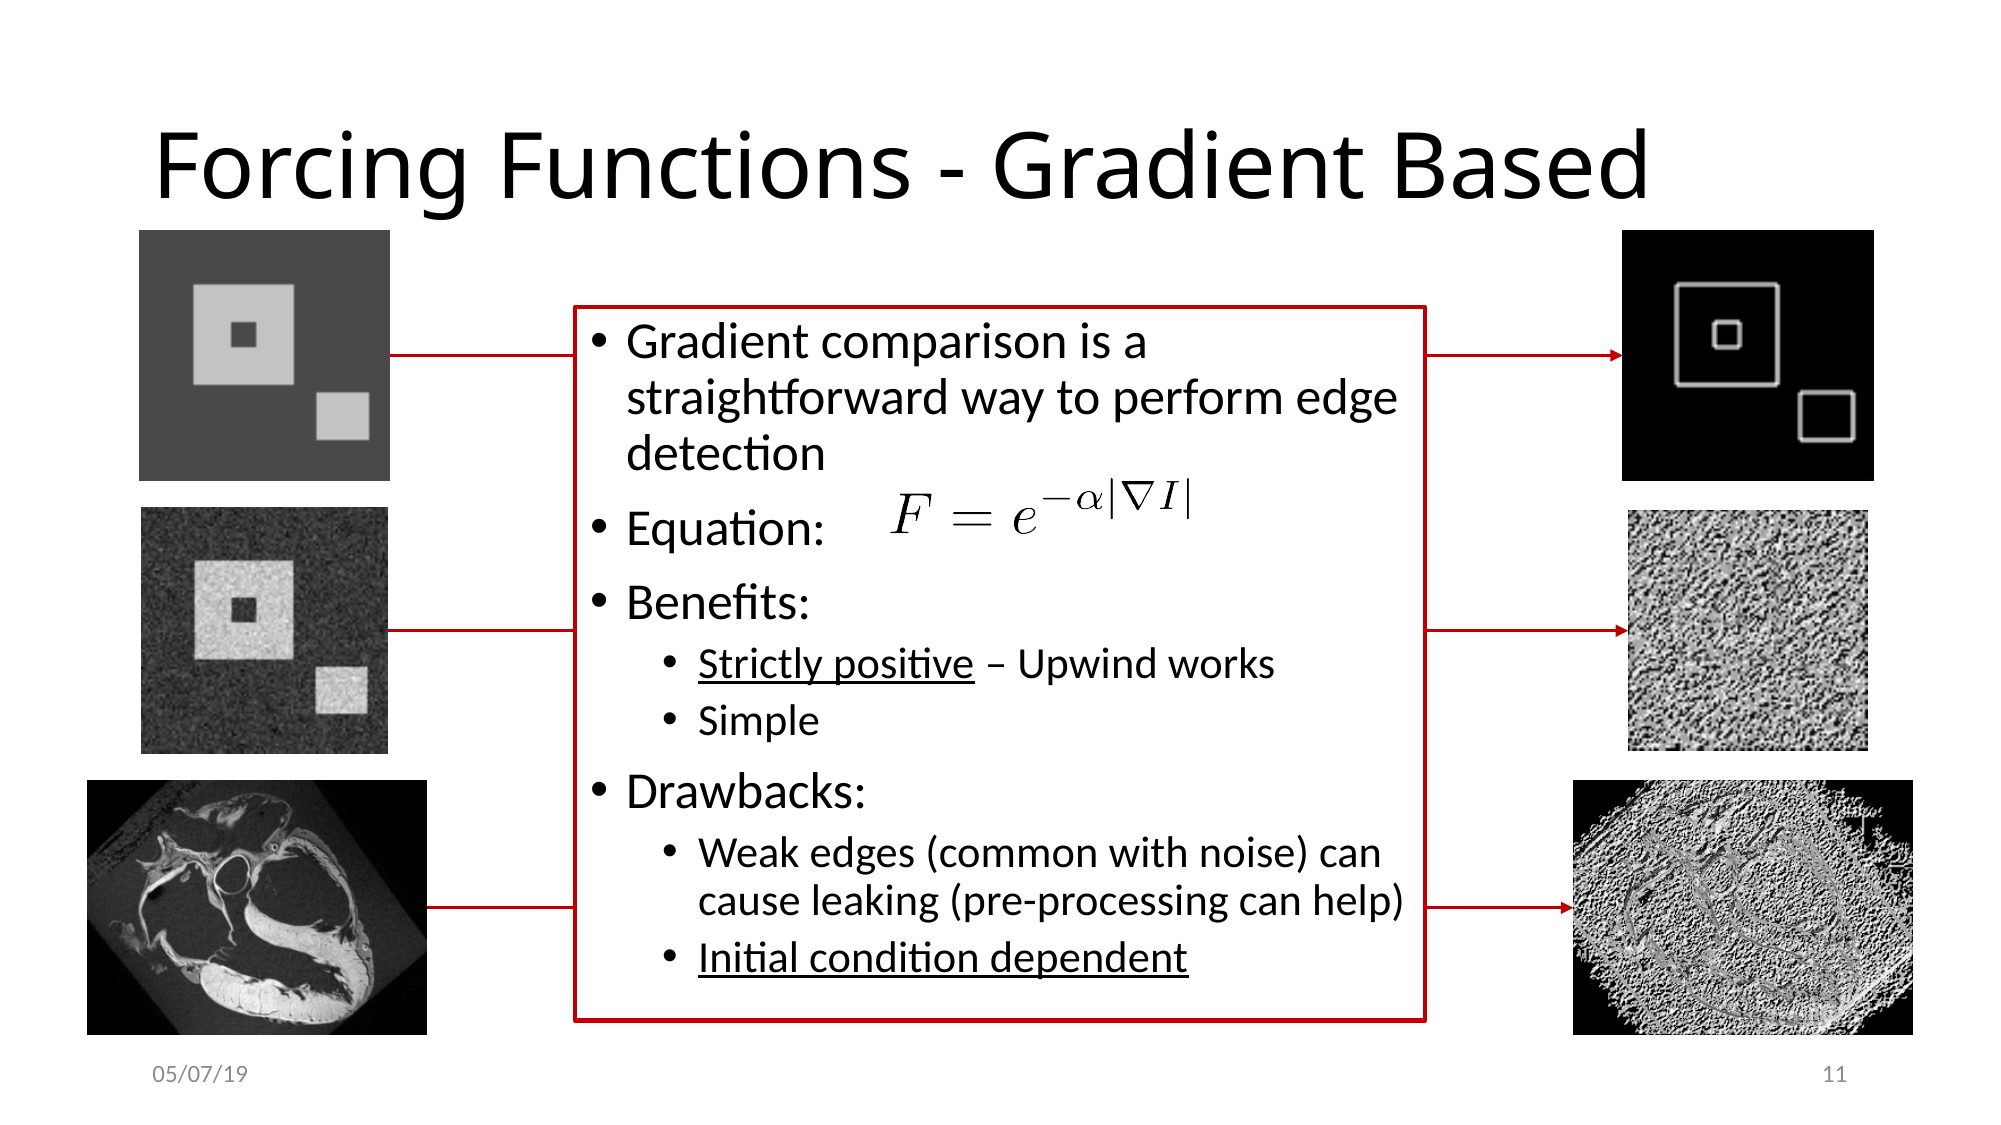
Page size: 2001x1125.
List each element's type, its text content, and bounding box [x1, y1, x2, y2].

picture [890, 478, 1189, 534]
picture [1628, 510, 1868, 751]
list Gradient comparison is a straightforward way to perform edge detection Equation: Benefits: Strictly positive – Upwind works Simple Drawbacks: Weak edges (common with noise) can cause leaking (pre-processing can help) Initial condition dependent [573, 305, 1427, 355]
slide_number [137, 1042, 588, 1103]
list Gradient comparison is a straightforward way to perform edge detection Equation: Benefits: Strictly positive – Upwind works Simple Drawbacks: Weak edges (common with noise) can cause leaking (pre-processing can help) Initial condition dependent [573, 356, 1427, 630]
picture [1573, 780, 1913, 1035]
picture [87, 780, 427, 1035]
list Gradient comparison is a straightforward way to perform edge detection Equation: Benefits: Strictly positive – Upwind works Simple Drawbacks: Weak edges (common with noise) can cause leaking (pre-processing can help) Initial condition dependent [573, 631, 1427, 907]
slide_number 11 [1412, 1042, 1863, 1103]
title Forcing Functions - Gradient Based [137, 59, 1863, 278]
picture [139, 230, 390, 481]
picture [1622, 230, 1874, 481]
picture [141, 507, 388, 754]
list Gradient comparison is a straightforward way to perform edge detection Equation: Benefits: Strictly positive – Upwind works Simple Drawbacks: Weak edges (common with noise) can cause leaking (pre-processing can help) Initial condition dependent [573, 908, 1427, 1023]
